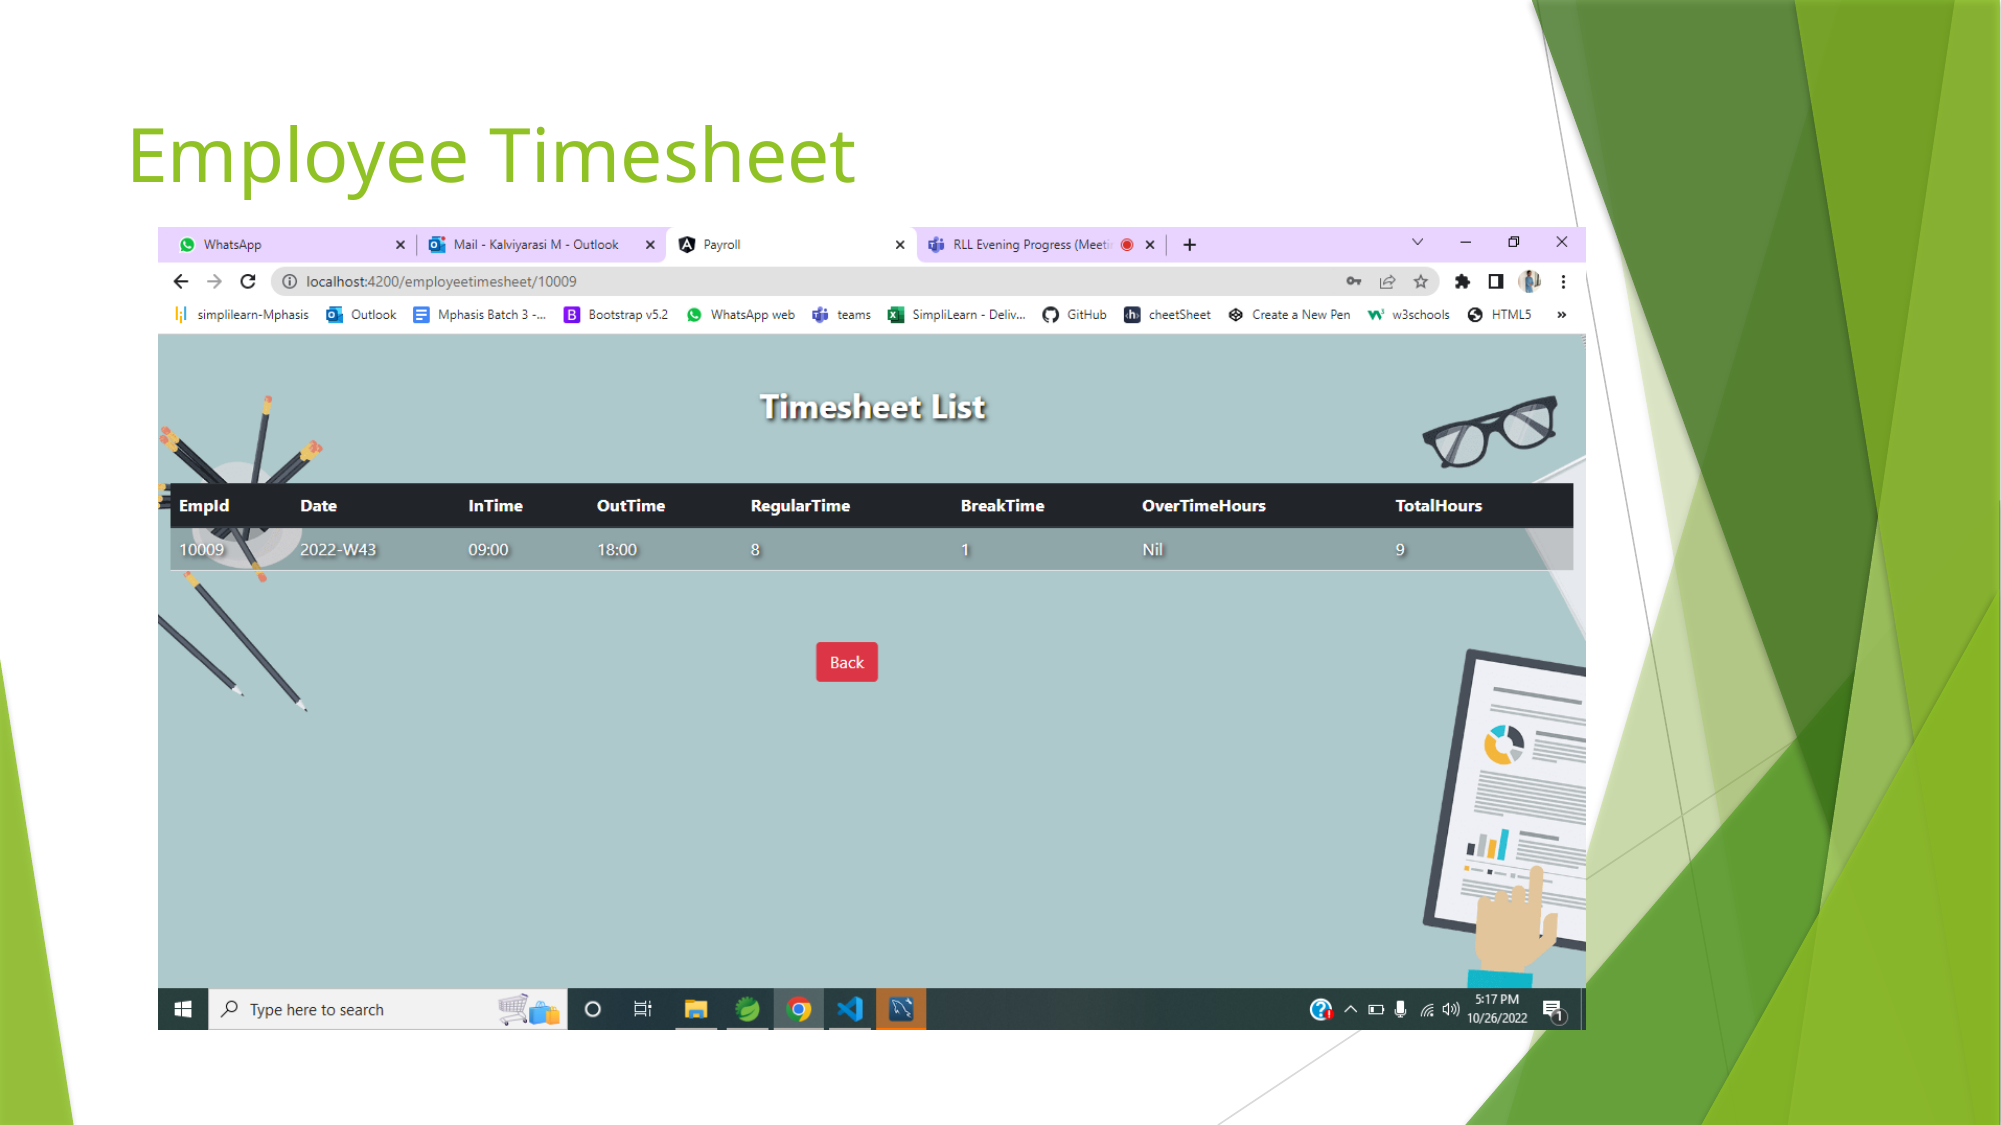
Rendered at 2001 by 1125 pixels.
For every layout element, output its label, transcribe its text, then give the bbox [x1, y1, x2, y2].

title Employee Timesheet [111, 99, 1522, 317]
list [157, 226, 1587, 1031]
